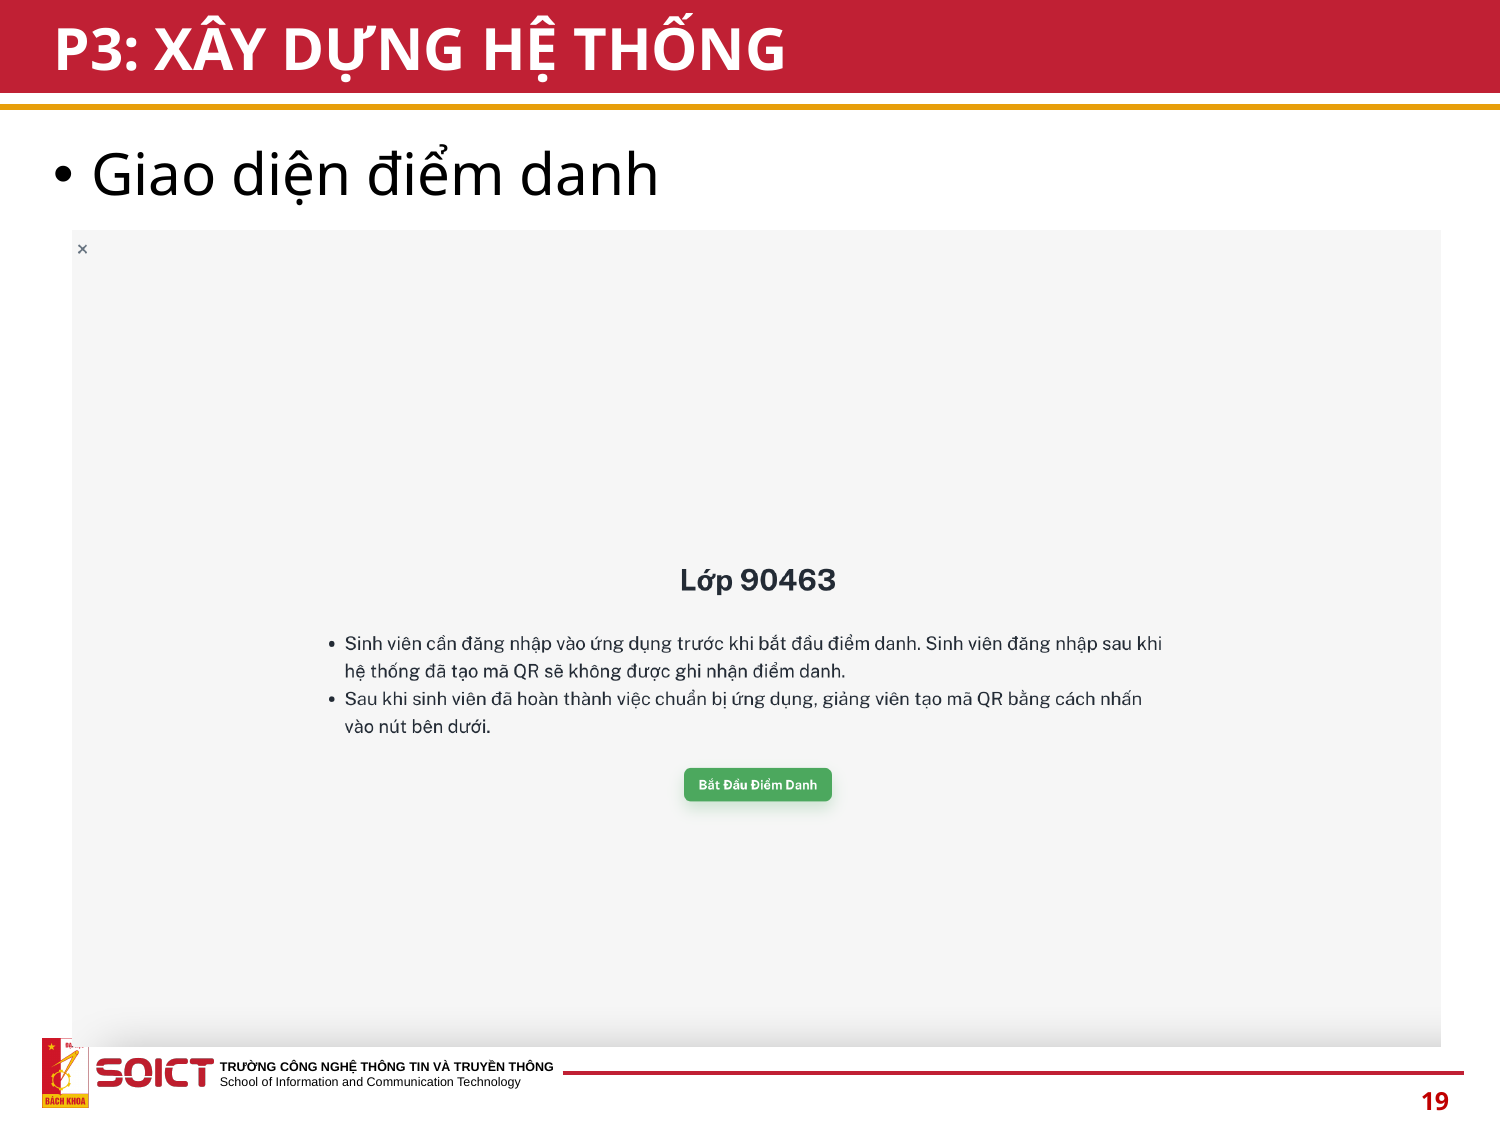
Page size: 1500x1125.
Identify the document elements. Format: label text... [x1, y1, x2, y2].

list Giao diện điểm danh [38, 138, 1465, 223]
picture [42, 230, 1441, 1108]
slide_number 19 [1126, 1078, 1464, 1124]
title P3: XÂY DỰNG HỆ THỐNG [38, 12, 1462, 87]
